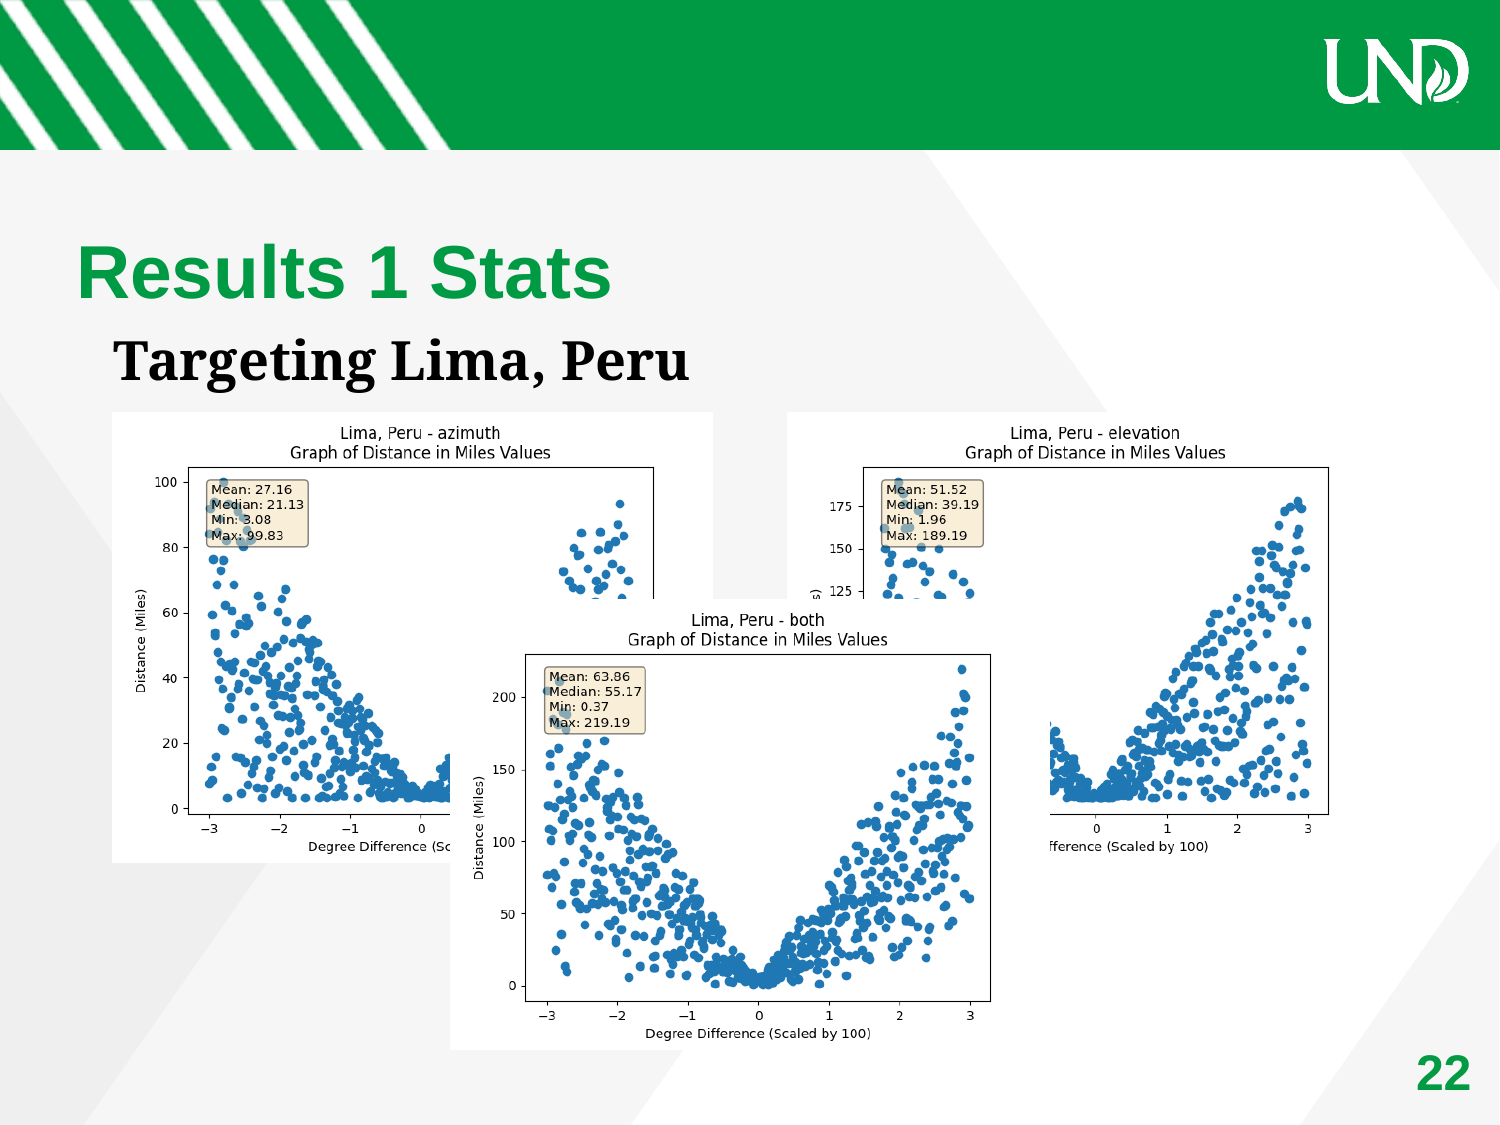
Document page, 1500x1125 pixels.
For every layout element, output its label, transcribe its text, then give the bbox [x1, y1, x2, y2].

picture [0, 150, 1499, 1125]
text_box Targeting Lima, Peru [113, 331, 1387, 392]
slide_number 1 [1387, 1014, 1500, 1125]
title Results 1 Stats [75, 226, 1426, 315]
picture [1308, 34, 1483, 110]
